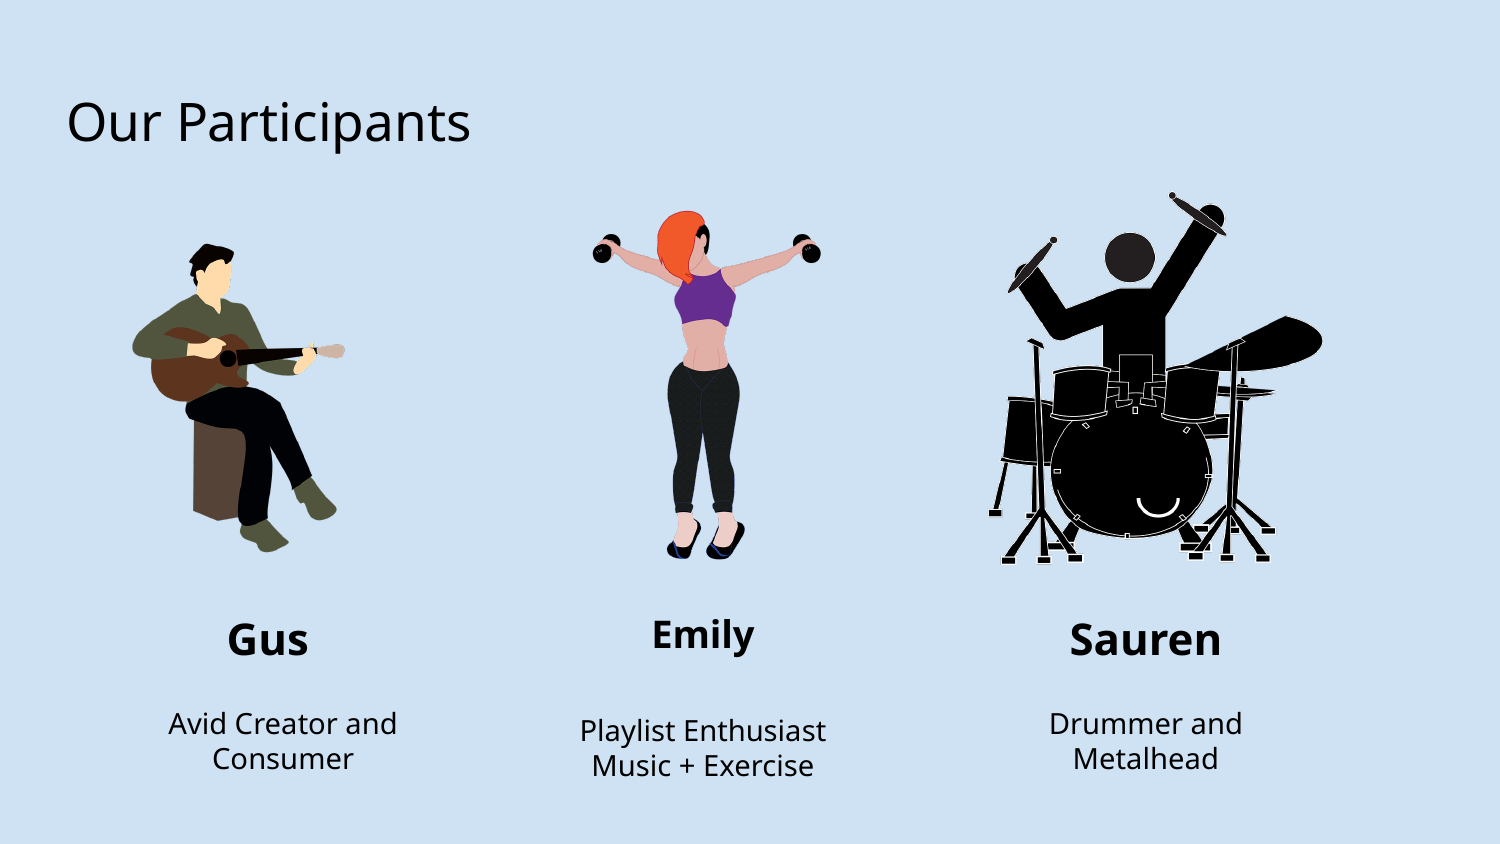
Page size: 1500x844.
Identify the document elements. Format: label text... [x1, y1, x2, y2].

list Sauren [969, 589, 1323, 672]
text_box Drummer and Metalhead [998, 690, 1294, 790]
list Emily [526, 589, 880, 672]
picture [497, 191, 871, 565]
text_box Avid Creator and Consumer [135, 690, 431, 790]
text_box Playlist Enthusiast Music + Exercise [541, 696, 865, 797]
picture [984, 191, 1323, 565]
picture [96, 216, 470, 590]
title Our Participants [51, 72, 1449, 167]
list Gus [211, 599, 401, 672]
